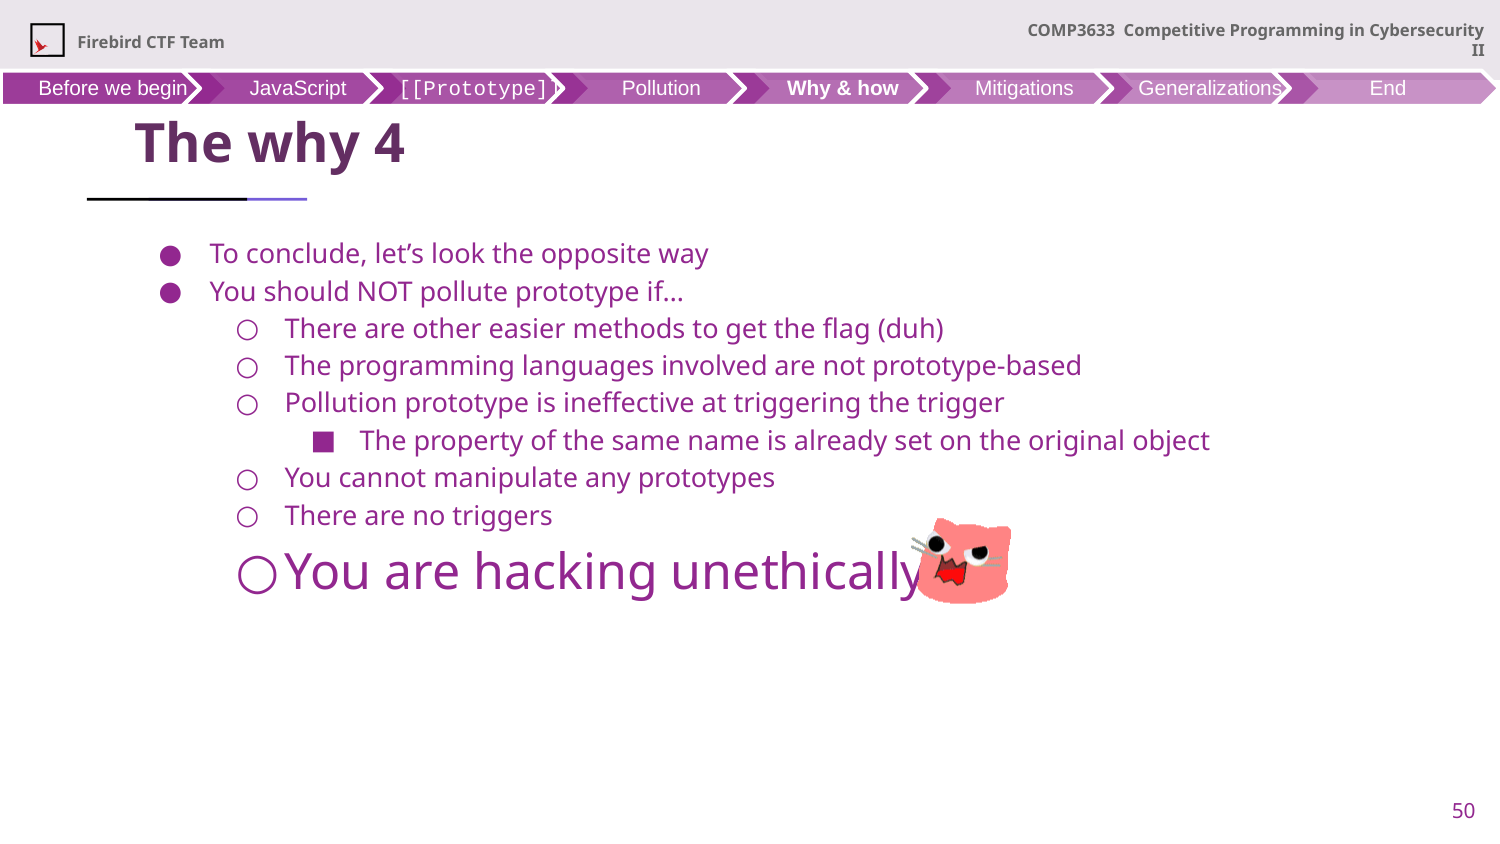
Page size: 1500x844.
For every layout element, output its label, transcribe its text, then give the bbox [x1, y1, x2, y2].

picture [893, 501, 1022, 630]
picture [26, 19, 69, 61]
title The why 4 [119, 114, 1381, 182]
slide_number 50 [1400, 779, 1491, 844]
list To conclude, let’s look the opposite way You should NOT pollute prototype if… There are other easier methods to get the flag (duh) The programming languages involved are not prototype-based Pollution prototype is ineffective at triggering the trigger The property of the same name is already set on the original object You cannot manipulate any prototypes There are no triggers You are hacking unethically [119, 216, 1381, 780]
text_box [0, 70, 1500, 107]
